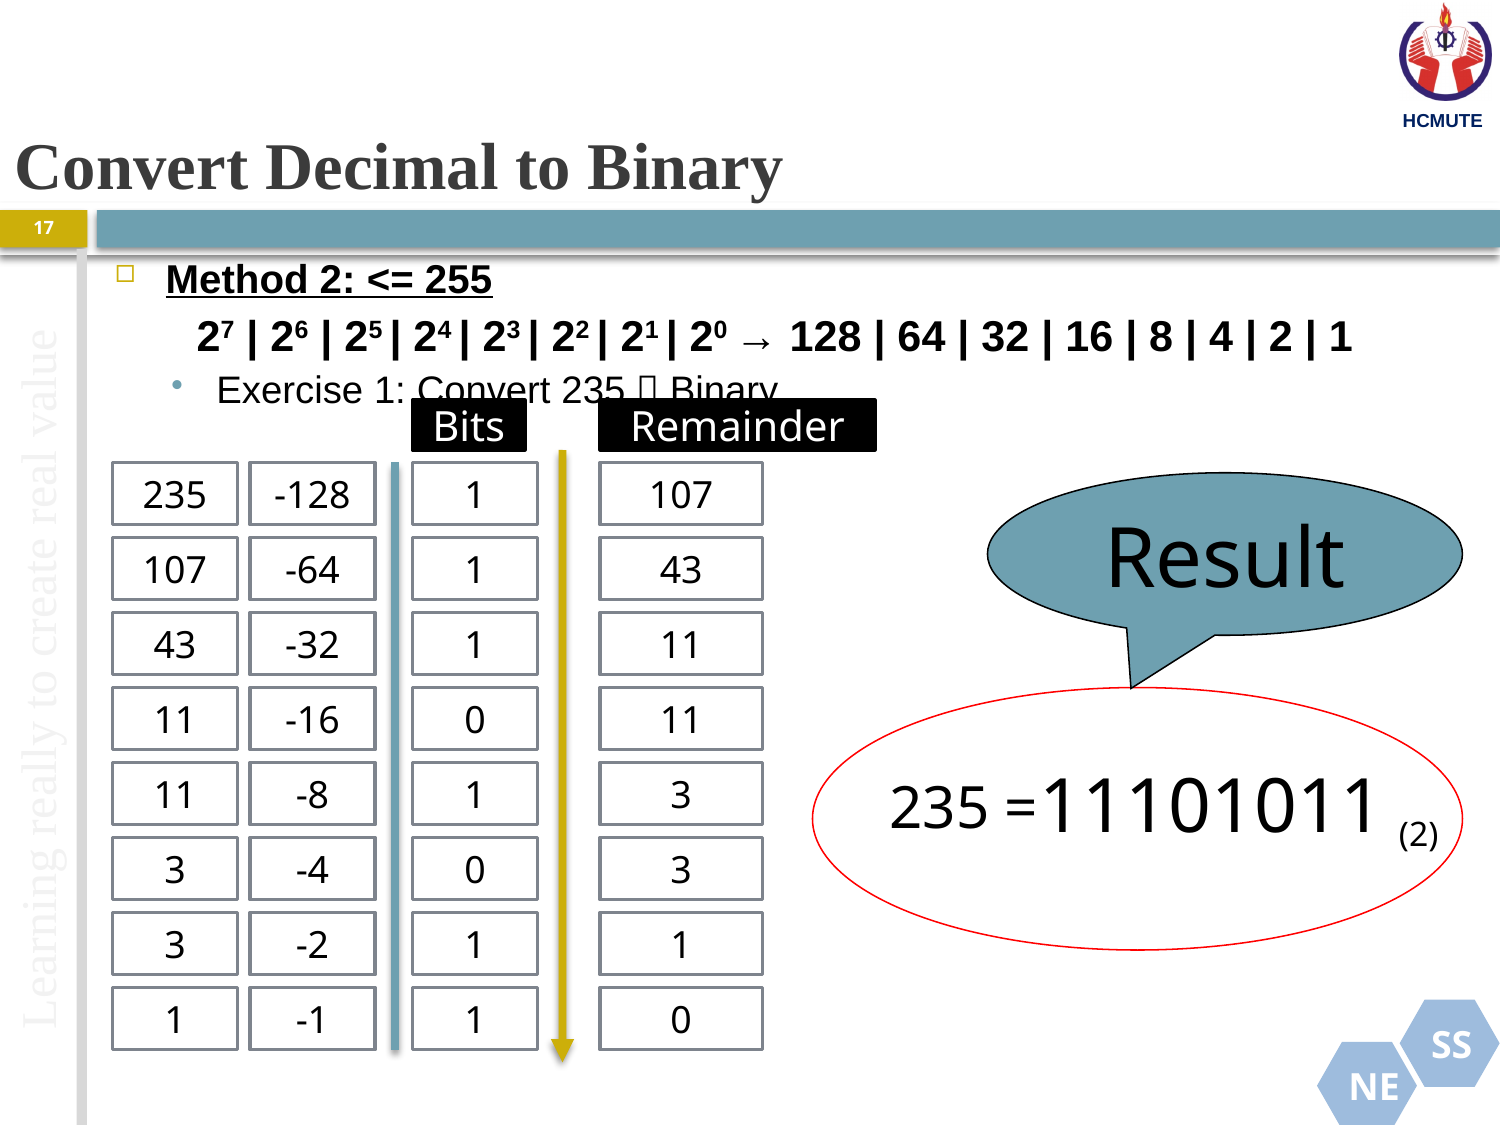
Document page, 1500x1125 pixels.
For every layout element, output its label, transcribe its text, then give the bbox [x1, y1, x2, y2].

list Method 2: <= 255 27 | 26 | 25 | 24 | 23 | 22 | 21 | 20 → 128 | 64 | 32 | 16 | 8 | 4 | 2 | 1 Exercise 1: Convert 235  Binary [99, 245, 1463, 421]
text_box 1 [411, 761, 539, 826]
text_box 3 [598, 761, 764, 826]
text_box [812, 687, 1463, 951]
text_box 0 [411, 686, 539, 751]
text_box 43 [598, 536, 764, 601]
text_box 11 [111, 761, 239, 826]
text_box 11 [598, 611, 764, 676]
text_box 1 [411, 911, 539, 976]
text_box 1 [411, 986, 539, 1051]
text_box 0 [411, 836, 539, 901]
text_box Remainder [598, 398, 877, 452]
text_box -1 [248, 986, 377, 1051]
text_box -4 [248, 836, 377, 901]
text_box 11101011 (2) [1446, 826, 1463, 862]
text_box 235 [111, 461, 239, 526]
text_box Result [987, 472, 1463, 689]
text_box 1 [111, 986, 239, 1051]
text_box 107 [111, 536, 239, 601]
text_box -16 [248, 686, 377, 751]
text_box [550, 449, 575, 1063]
slide_number 17 [0, 208, 88, 249]
text_box 43 [111, 611, 239, 676]
text_box 11 [598, 686, 764, 751]
text_box -32 [248, 611, 377, 676]
text_box -128 [248, 461, 377, 526]
text_box 107 [598, 461, 764, 526]
text_box 11 [111, 686, 239, 751]
text_box 11101011 (2) [1416, 750, 1463, 811]
picture [1399, 2, 1492, 101]
text_box -8 [248, 761, 377, 826]
text_box 0 [598, 986, 764, 1051]
text_box -2 [248, 911, 377, 976]
text_box 3 [111, 836, 239, 901]
text_box 1 [411, 461, 539, 526]
text_box Bits [411, 398, 527, 452]
text_box 1 [411, 611, 539, 676]
text_box 3 [111, 911, 239, 976]
text_box 1 [411, 536, 539, 601]
text_box 1 [598, 911, 764, 976]
title Convert Decimal to Binary [0, 112, 1500, 213]
text_box 3 [598, 836, 764, 901]
text_box -64 [248, 536, 377, 601]
